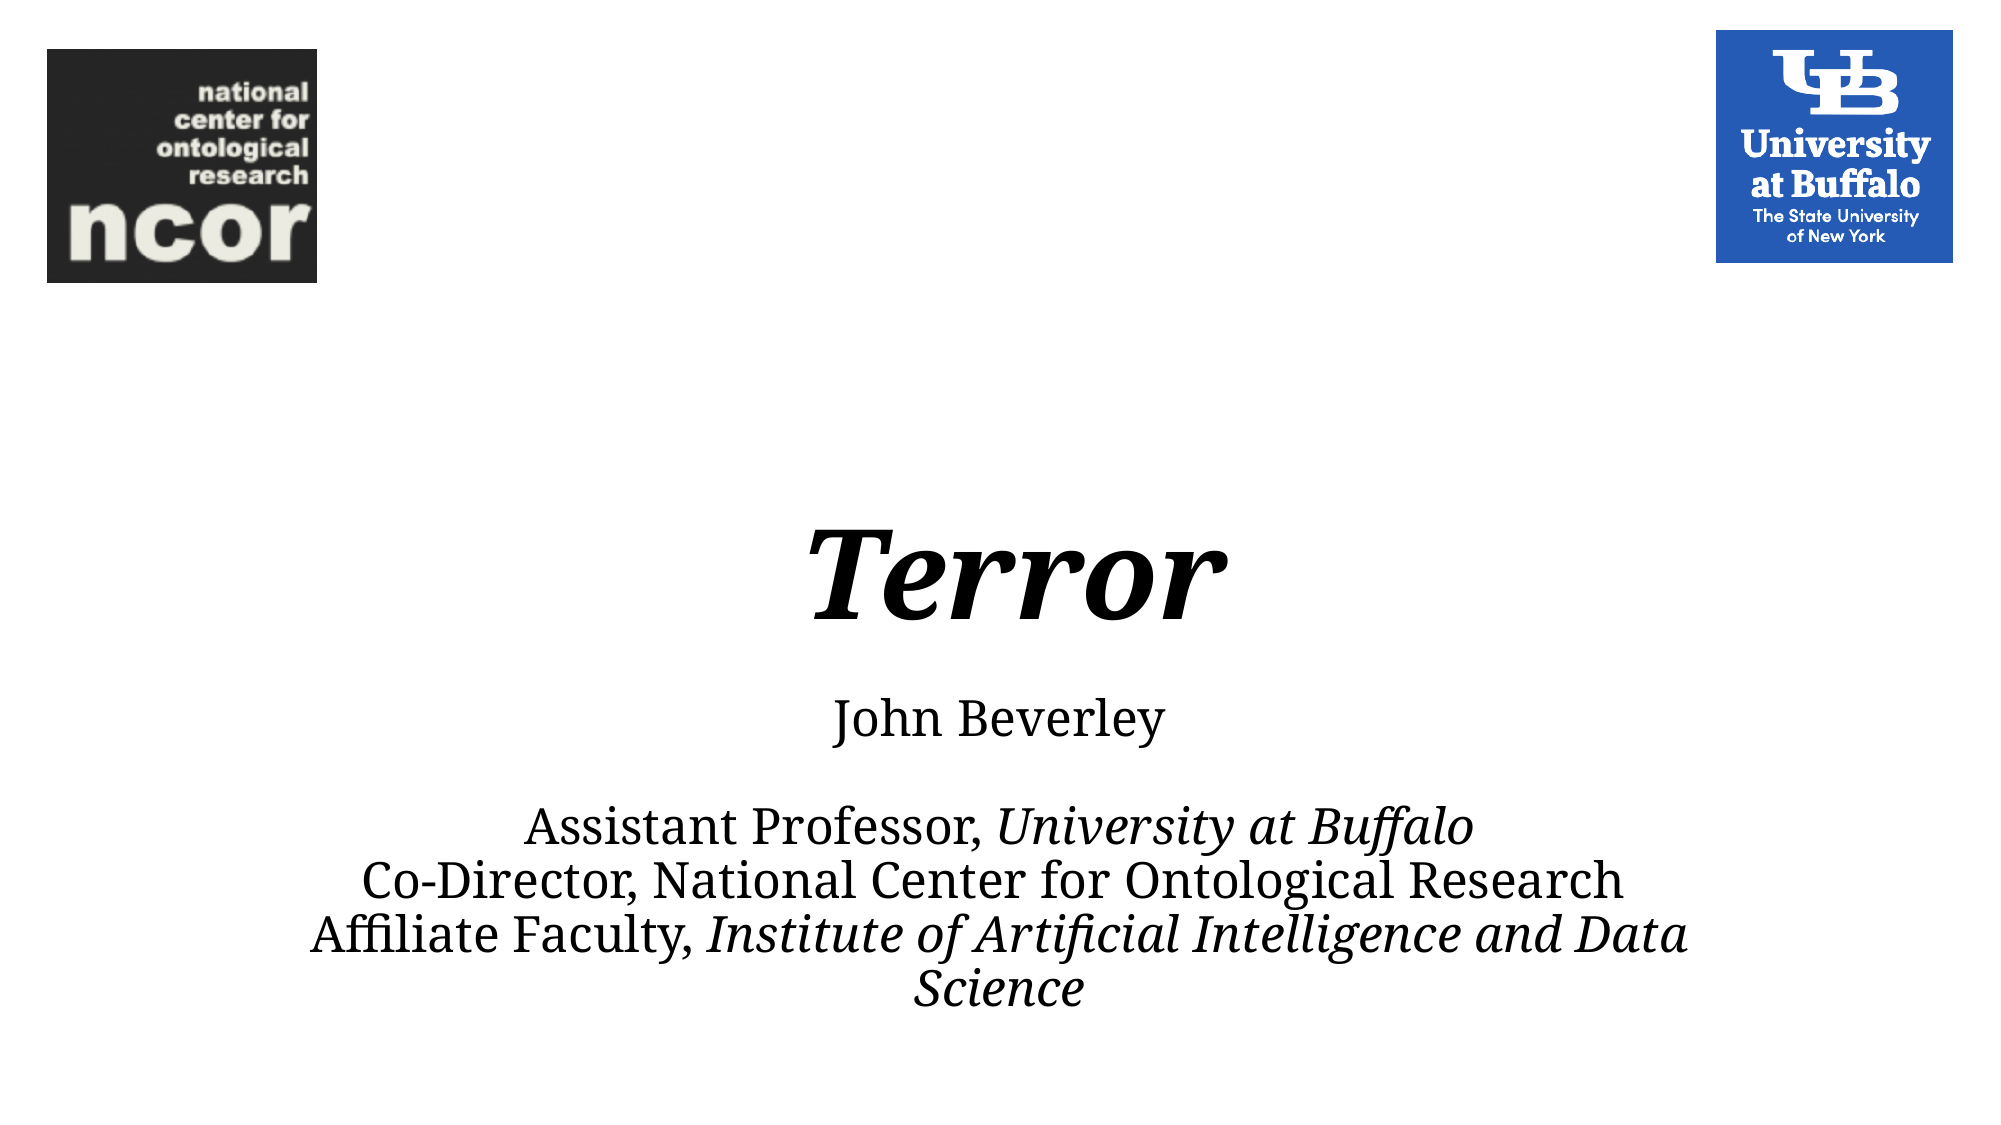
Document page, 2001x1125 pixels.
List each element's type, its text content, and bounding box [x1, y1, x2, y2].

subtitle John Beverley Assistant Professor, University at Buffalo Co-Director, National Center for Ontological Research Affiliate Faculty, Institute of Artificial Intelligence and Data Science [249, 686, 1750, 1065]
picture [47, 49, 317, 283]
picture [1716, 30, 1953, 263]
title Terror [118, 262, 1911, 655]
